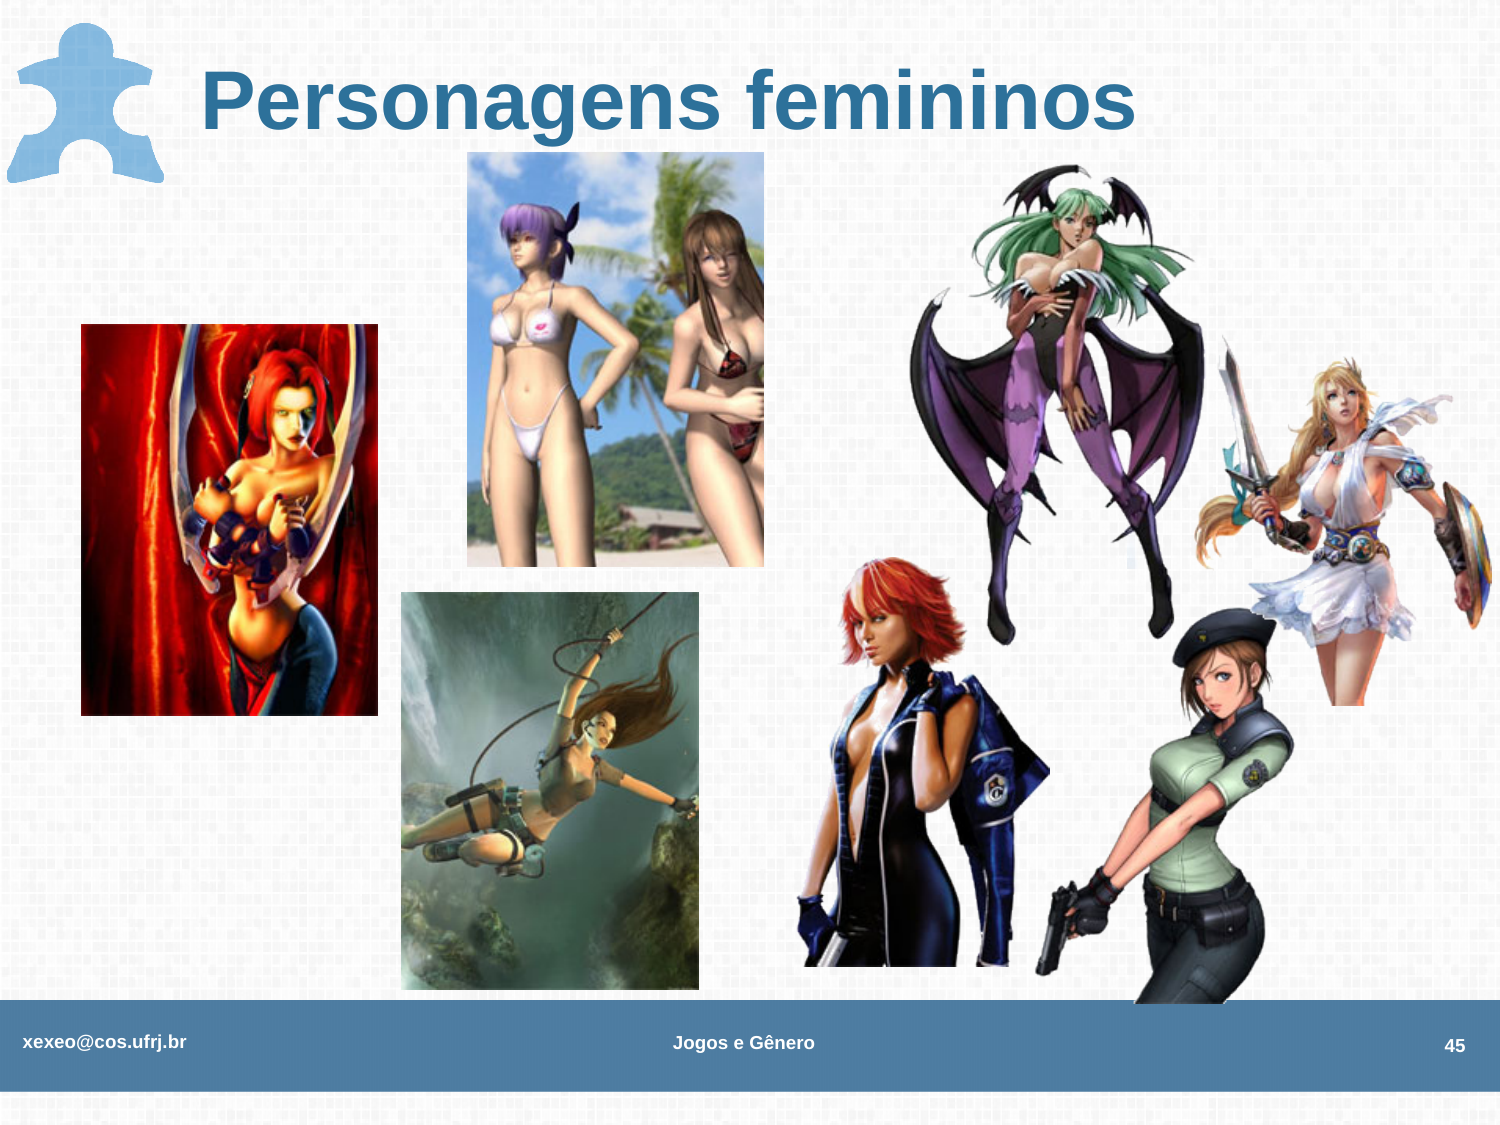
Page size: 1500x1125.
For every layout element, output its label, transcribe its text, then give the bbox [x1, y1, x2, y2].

title Personagens femininos [185, 11, 1481, 195]
picture [0, 0, 1500, 1125]
footer Jogos e Gênero [526, 1018, 962, 1066]
slide_number 45 [1285, 1021, 1481, 1069]
slide_number xexeo@cos.ufrj.br [7, 1017, 203, 1066]
